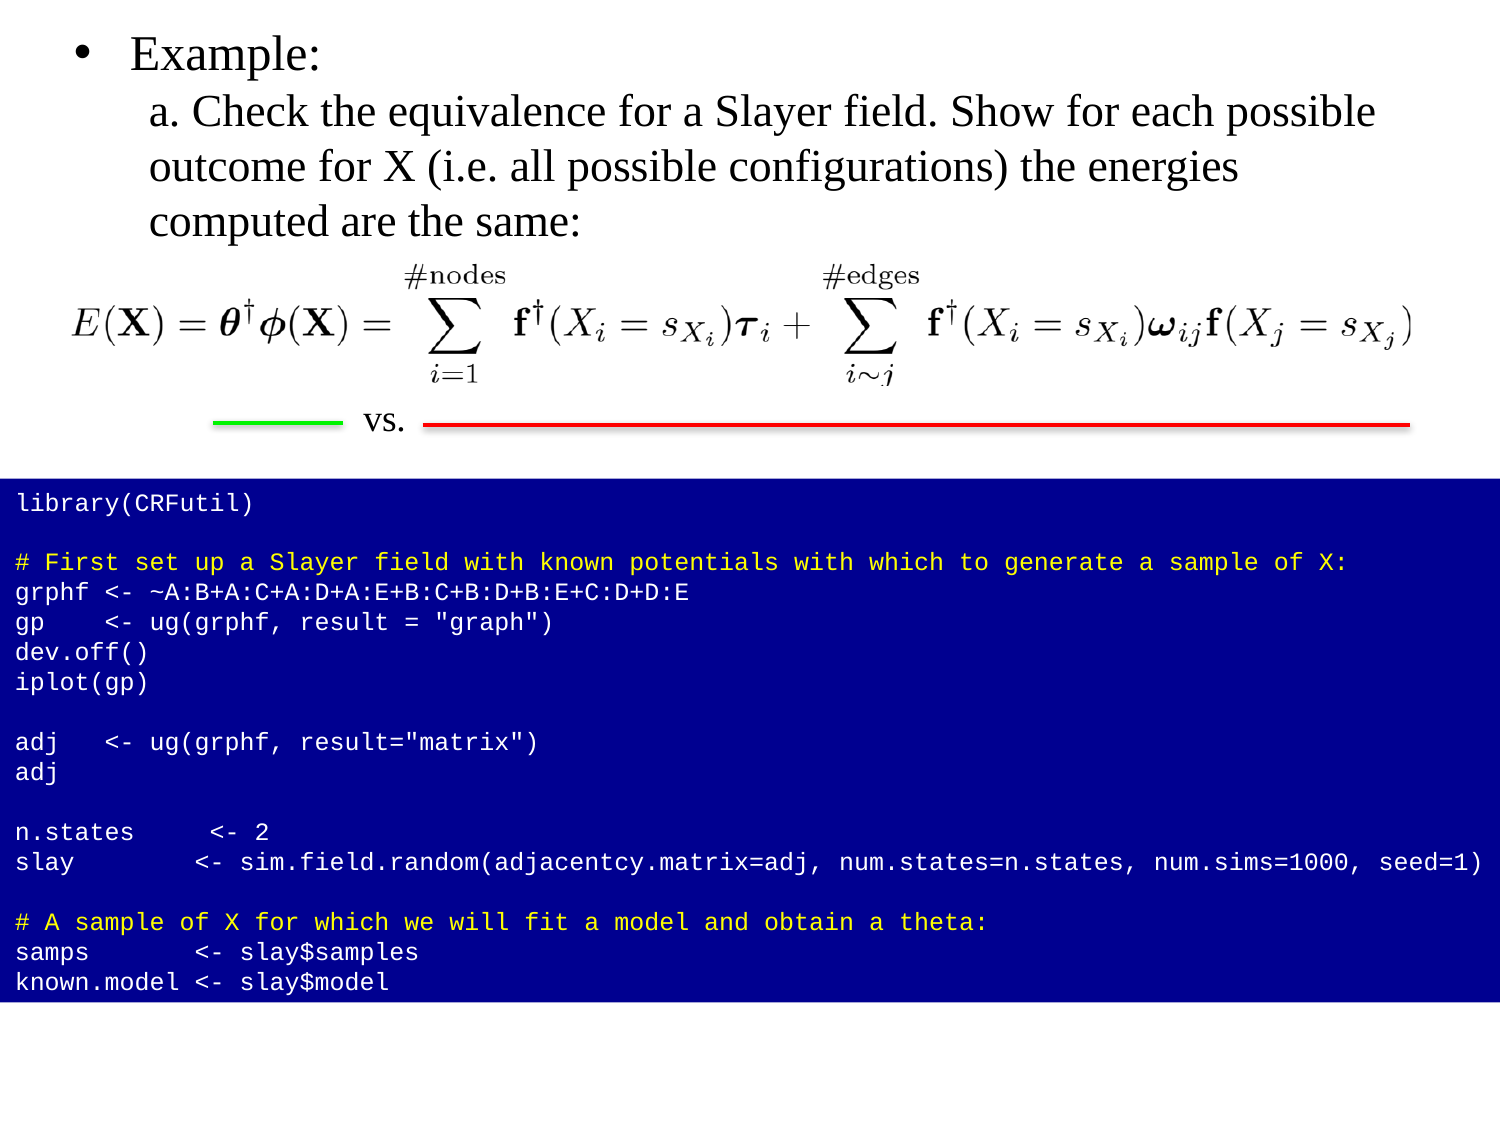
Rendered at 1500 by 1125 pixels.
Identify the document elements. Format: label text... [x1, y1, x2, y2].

picture [71, 263, 1411, 386]
text_box Example: a. Check the equivalence for a Slayer field. Show for each possible outcome for X (i.e. all possible configurations) the energies computed are the same: [58, 13, 1414, 254]
text_box vs. [348, 394, 422, 446]
text_box library(CRFutil) # First set up a Slayer field with known potentials with which to generate a sample of X: grphf <- ~A:B+A:C+A:D+A:E+B:C+B:D+B:E+C:D+D:E gp <- ug(grphf, result = "graph") dev.off() iplot(gp) adj <- ug(grphf, result="matrix") adj n.states <- 2 slay <- sim.field.random(adjacentcy.matrix=adj, num.states=n.states, num.sims=1000, seed=1) # A sample of X for which we will fit a model and obtain a theta: samps <- slay$samples known.model <- slay$model [0, 478, 1500, 1003]
